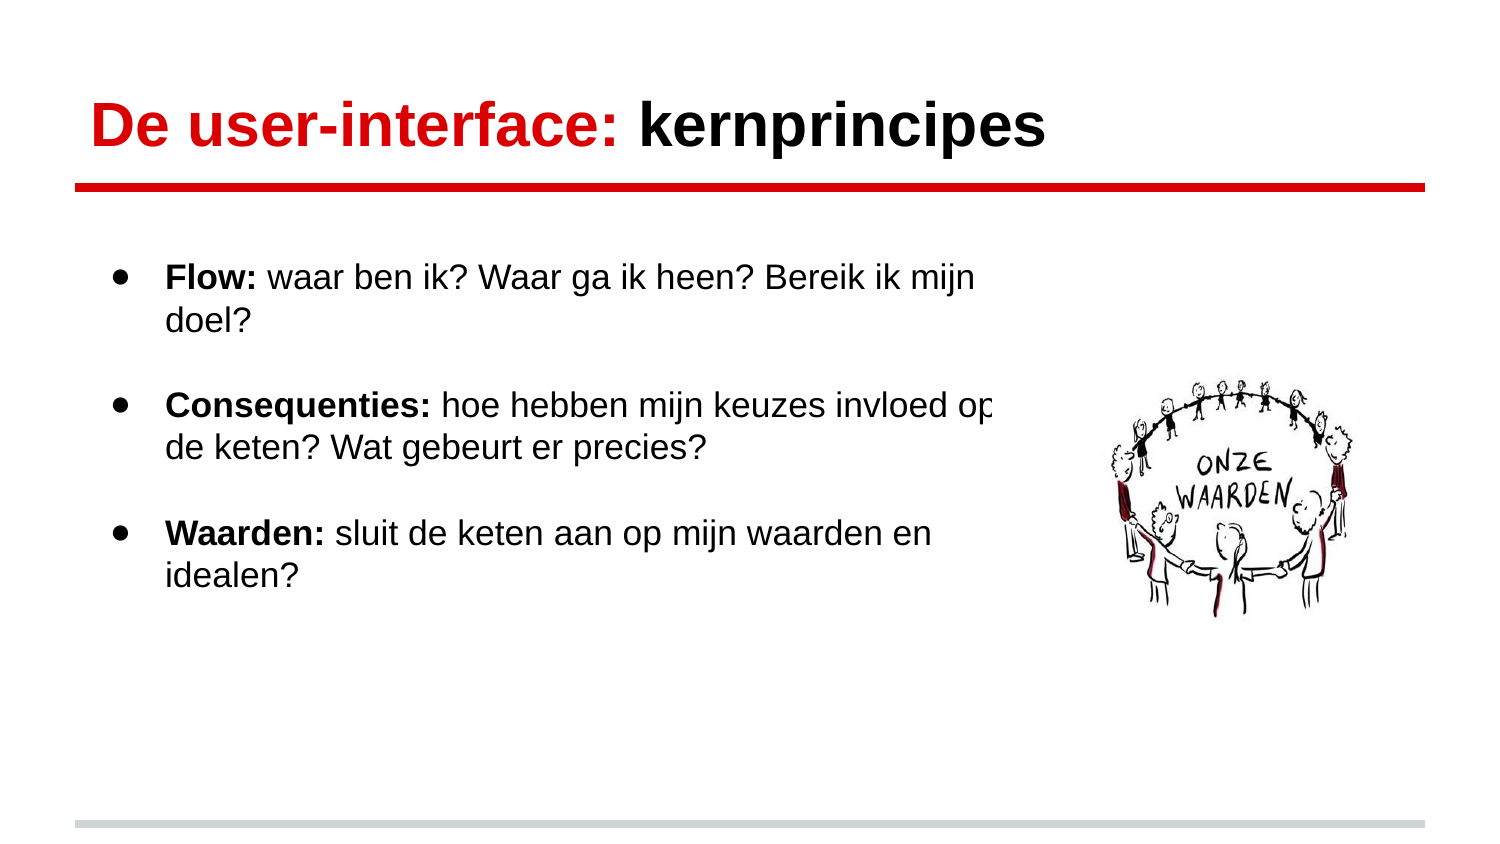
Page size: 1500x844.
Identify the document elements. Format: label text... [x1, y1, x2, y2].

picture [991, 352, 1476, 625]
list Flow: waar ben ik? Waar ga ik heen? Bereik ik mijn doel? Consequenties: hoe hebben mijn keuzes invloed op de keten? Wat gebeurt er precies? Waarden: sluit de keten aan op mijn waarden en idealen? [75, 196, 1018, 808]
title De user-interface: kernprincipes [75, 33, 1425, 175]
